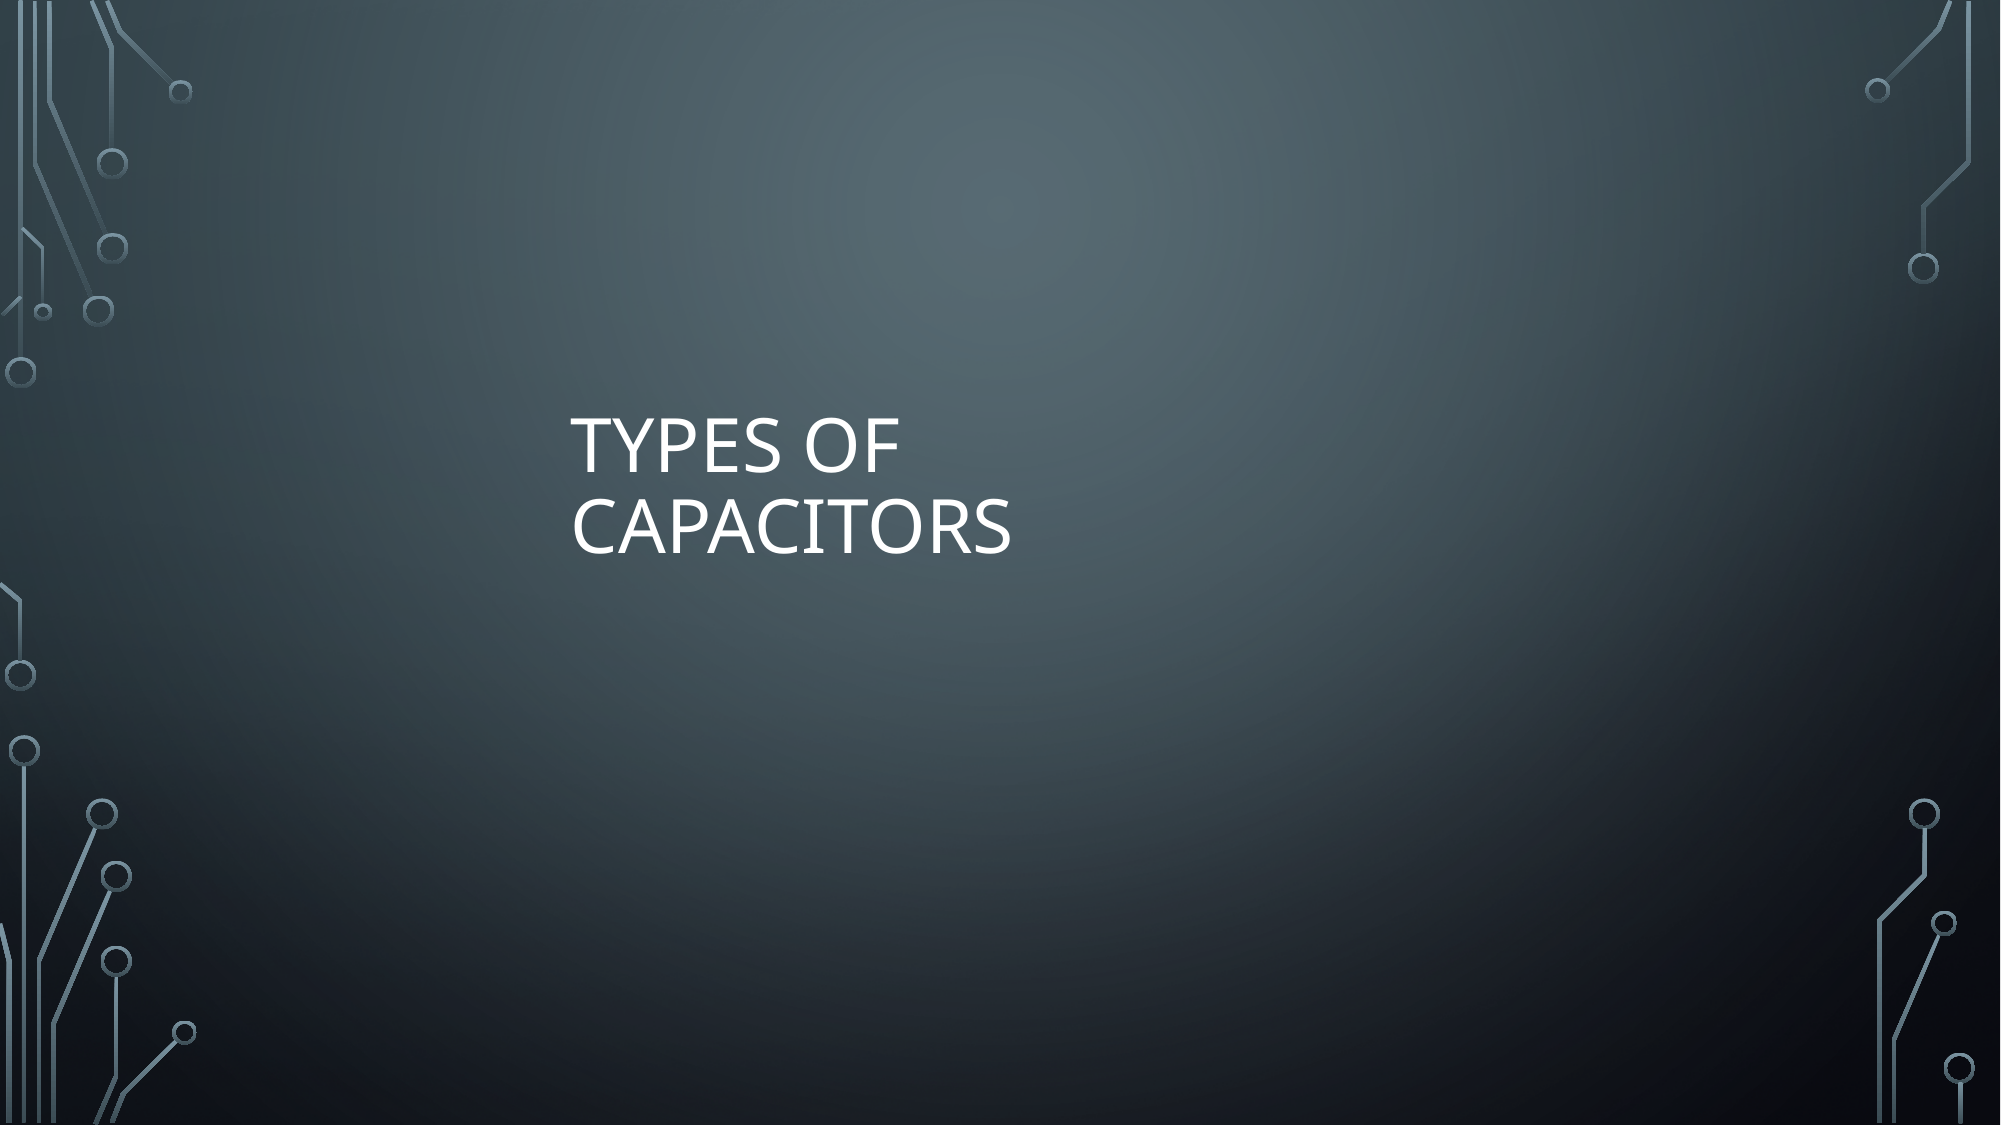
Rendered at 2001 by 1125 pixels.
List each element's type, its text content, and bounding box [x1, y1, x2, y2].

title Types of capacitors [555, 367, 1329, 610]
